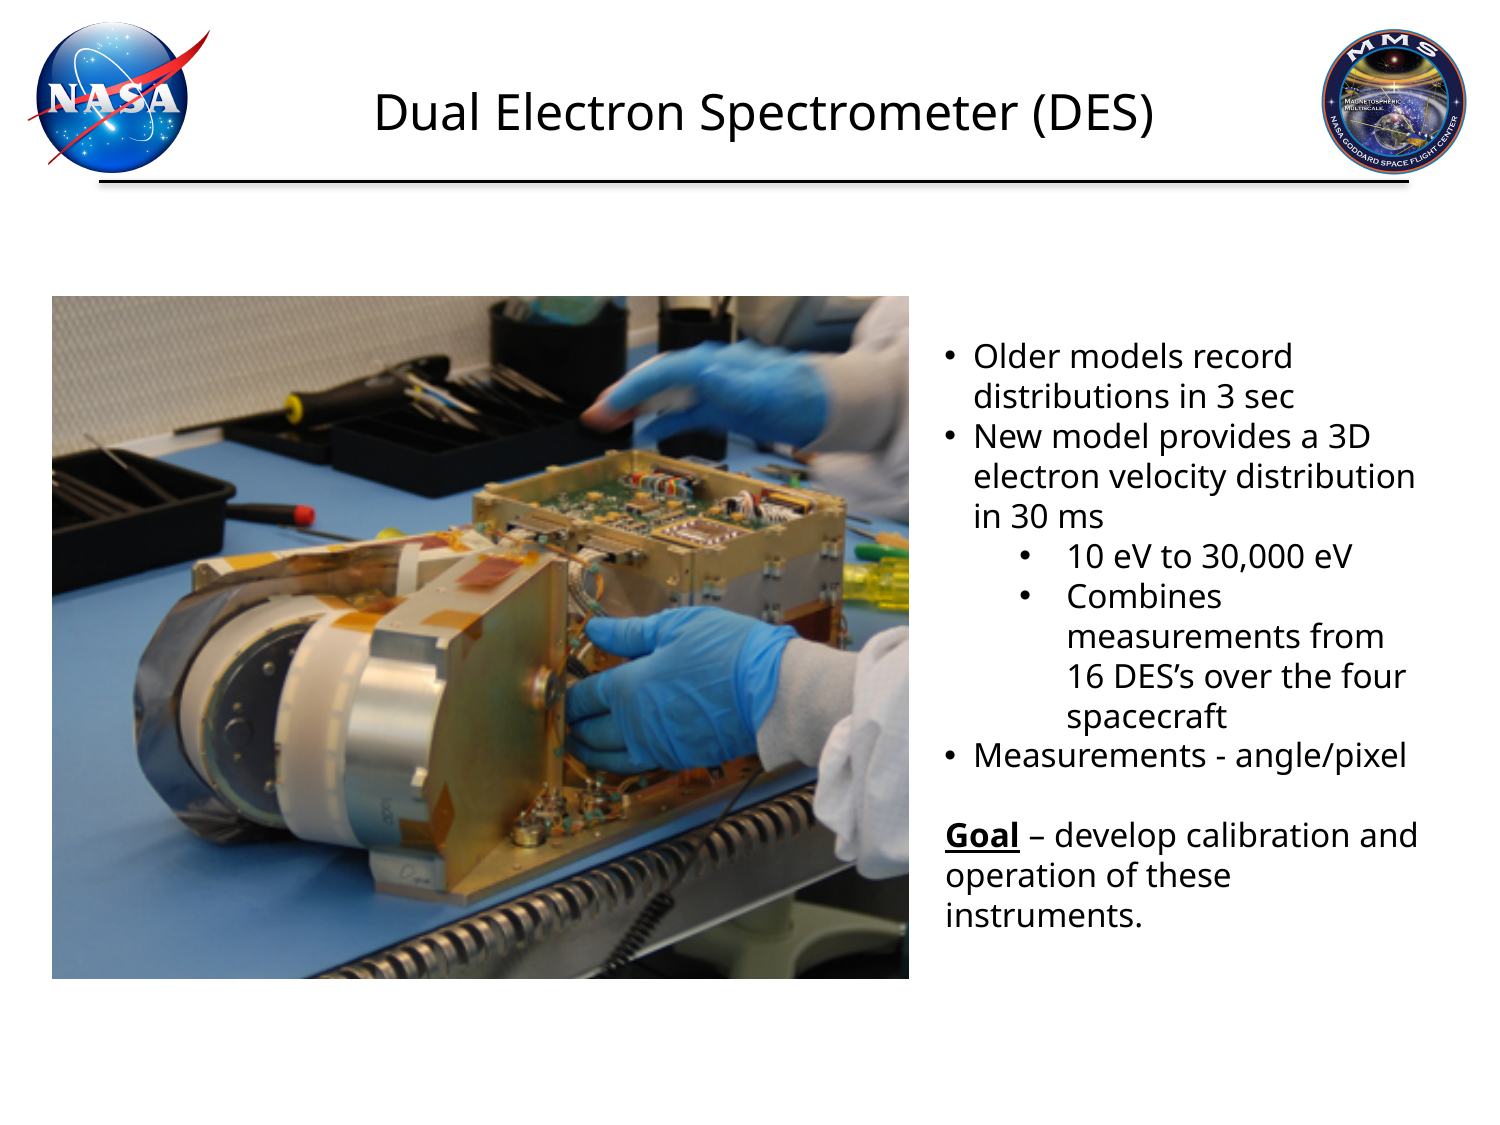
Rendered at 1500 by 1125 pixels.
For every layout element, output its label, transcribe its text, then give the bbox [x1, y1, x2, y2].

picture [27, 22, 210, 173]
picture [51, 296, 910, 979]
text_box Older models record distributions in 3 sec New model provides a 3D electron velocity distribution in 30 ms 10 eV to 30,000 eV Combines measurements from 16 DES’s over the four spacecraft Measurements - angle/pixel Goal – develop calibration and operation of these instruments. [929, 328, 1443, 942]
text_box Dual Electron Spectrometer (DES) [215, 72, 1313, 148]
picture [1318, 25, 1470, 177]
